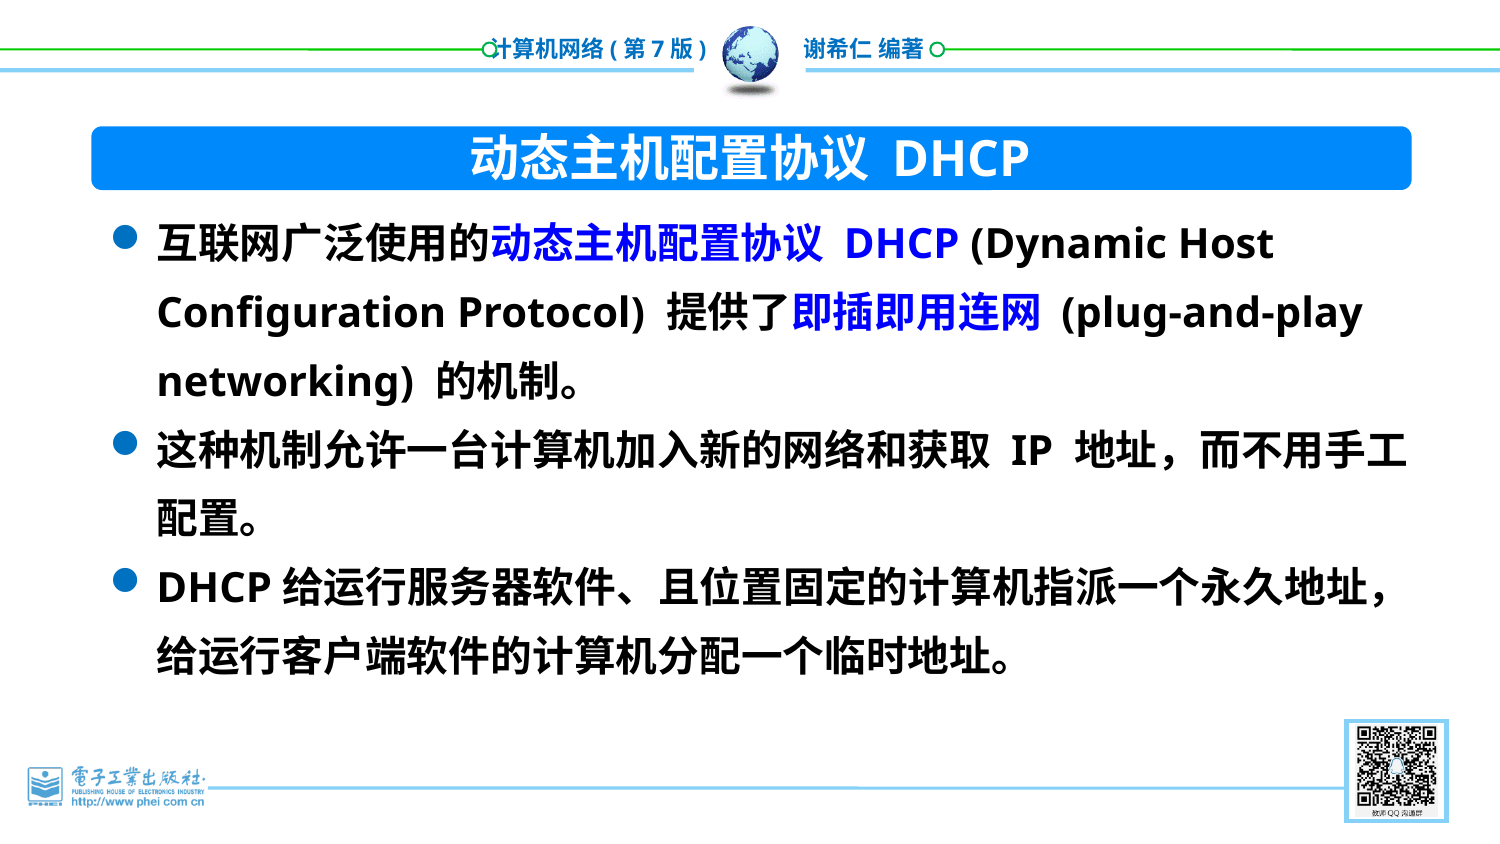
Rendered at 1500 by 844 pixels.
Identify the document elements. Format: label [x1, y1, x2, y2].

picture [23, 764, 208, 809]
picture [1355, 724, 1438, 817]
text_box [91, 119, 1432, 687]
picture [720, 24, 780, 100]
